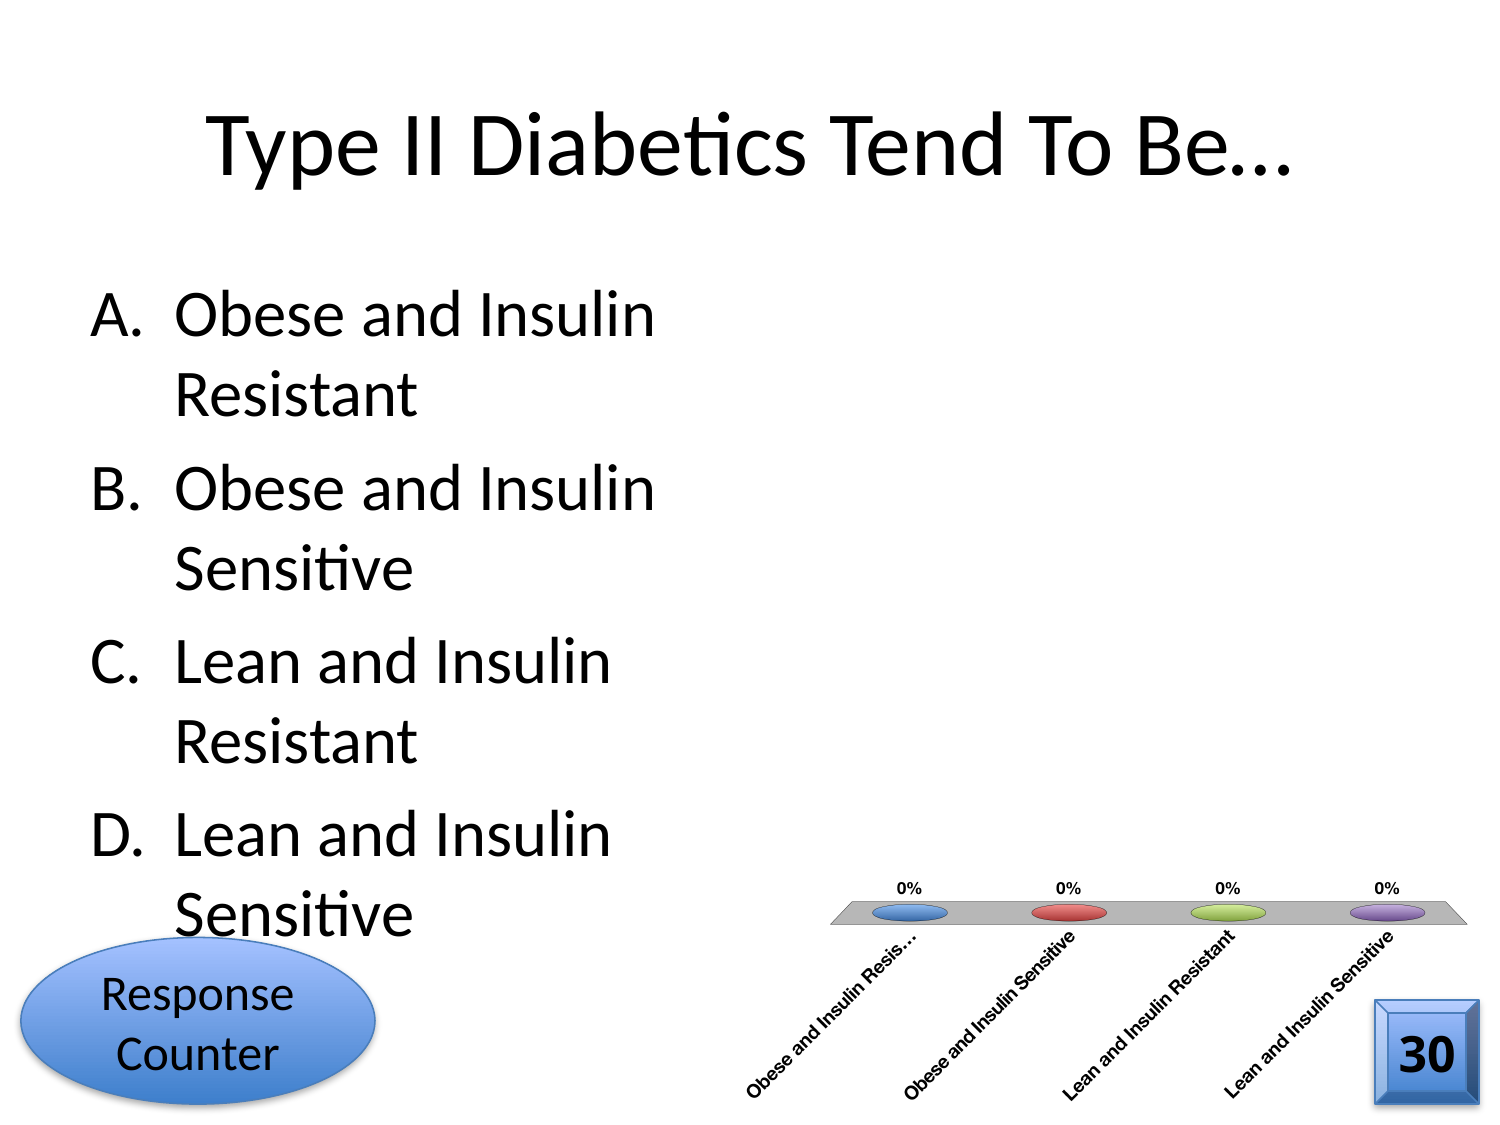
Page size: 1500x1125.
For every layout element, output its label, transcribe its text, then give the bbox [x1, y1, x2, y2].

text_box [1374, 999, 1480, 1105]
picture [739, 262, 1490, 1107]
text_box Response Counter [20, 936, 376, 1105]
list Obese and Insulin Resistant Obese and Insulin Sensitive Lean and Insulin Resistant Lean and Insulin Sensitive [75, 262, 737, 1005]
title Type II Diabetics Tend To Be… [75, 45, 1425, 233]
